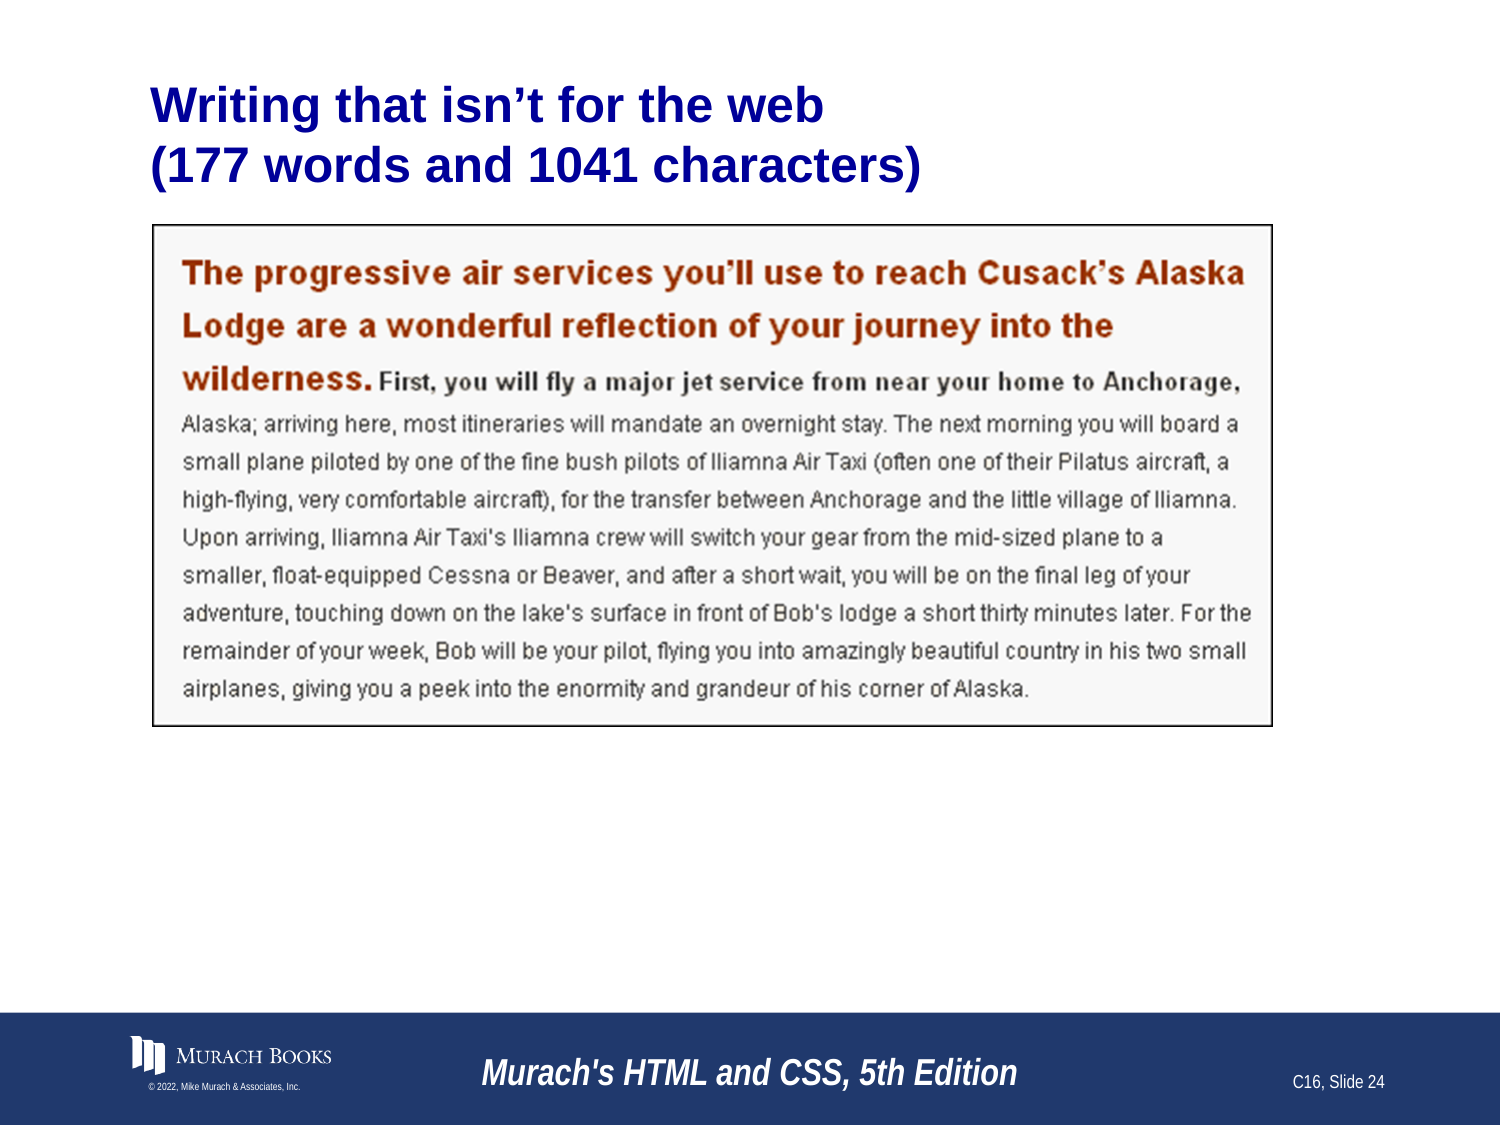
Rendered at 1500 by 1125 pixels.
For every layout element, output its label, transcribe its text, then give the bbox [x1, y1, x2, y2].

slide_number Murach's HTML and CSS, 5th Edition [450, 1025, 1050, 1100]
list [152, 224, 1273, 728]
slide_number C16, Slide 24 [1087, 1025, 1400, 1100]
footer © 2022, Mike Murach & Associates, Inc. [0, 1025, 450, 1100]
title Writing that isn’t for the web (177 words and 1041 characters) [150, 72, 1350, 194]
